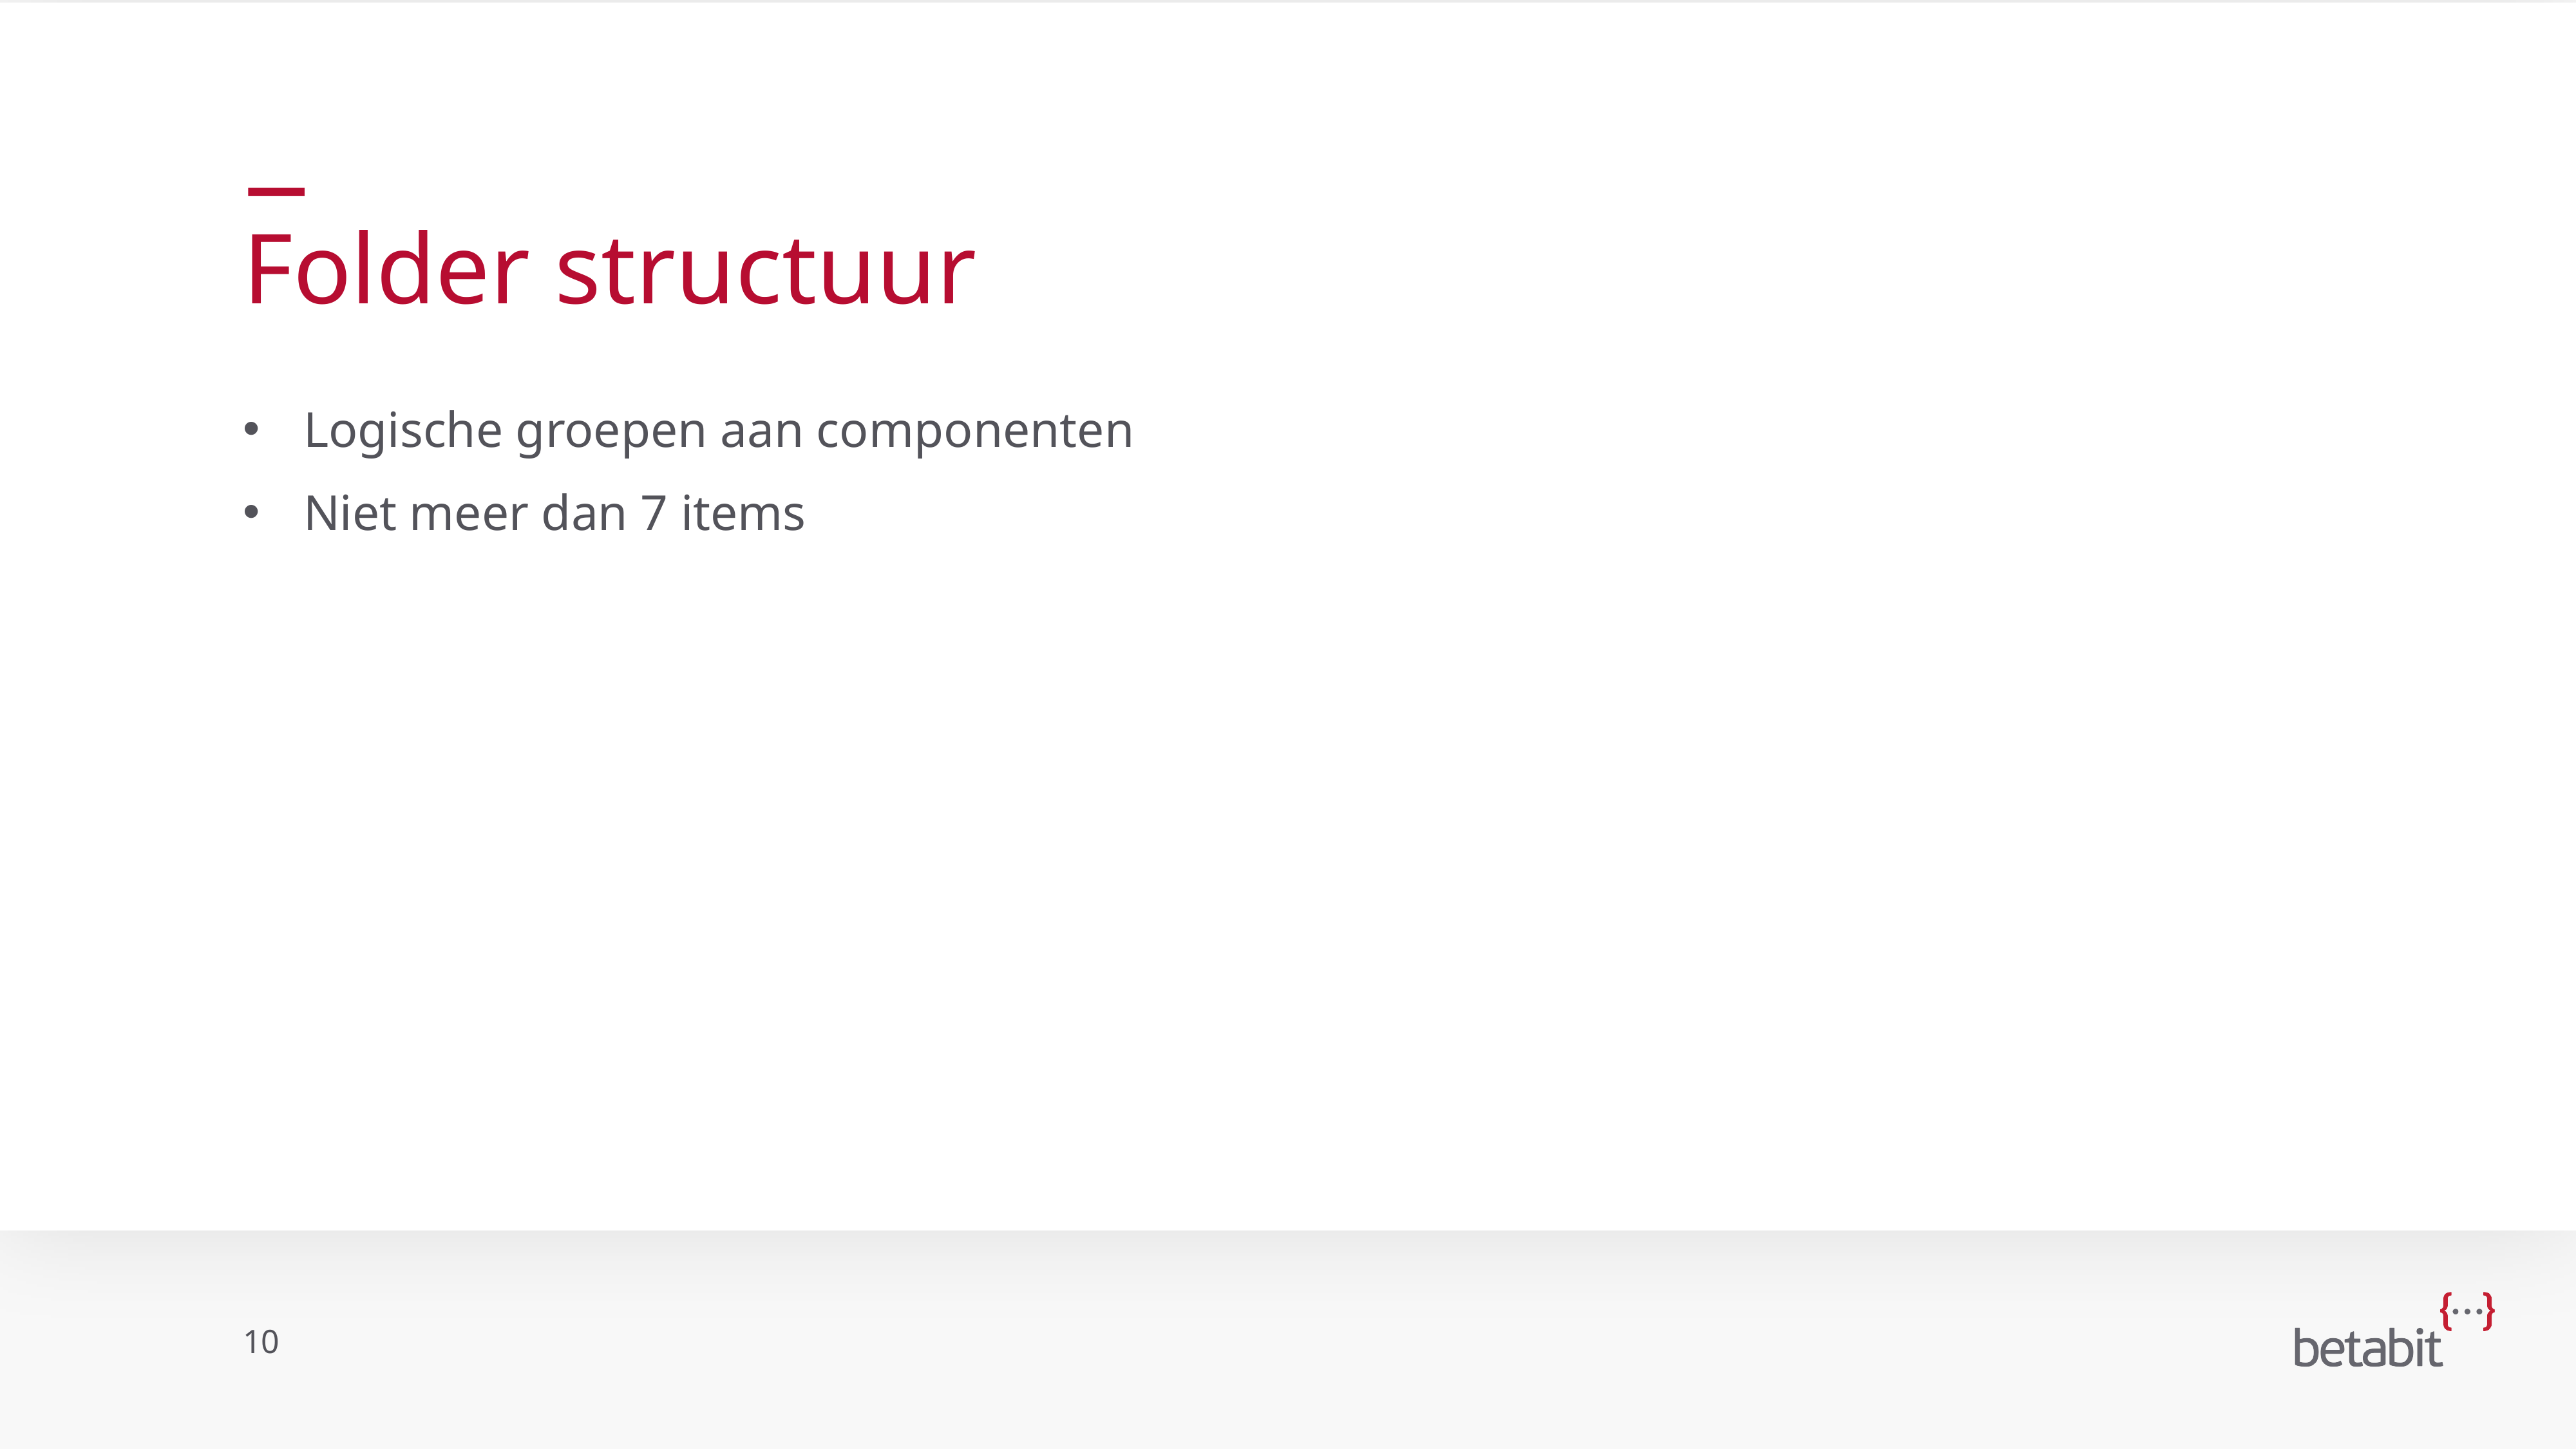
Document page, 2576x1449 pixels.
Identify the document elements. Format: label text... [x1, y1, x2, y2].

list Logische groepen aan componenten Niet meer dan 7 items [232, 388, 2344, 1218]
title Folder structuur [232, 196, 2342, 370]
picture [2280, 1227, 2509, 1375]
slide_number 10 [232, 1310, 316, 1376]
